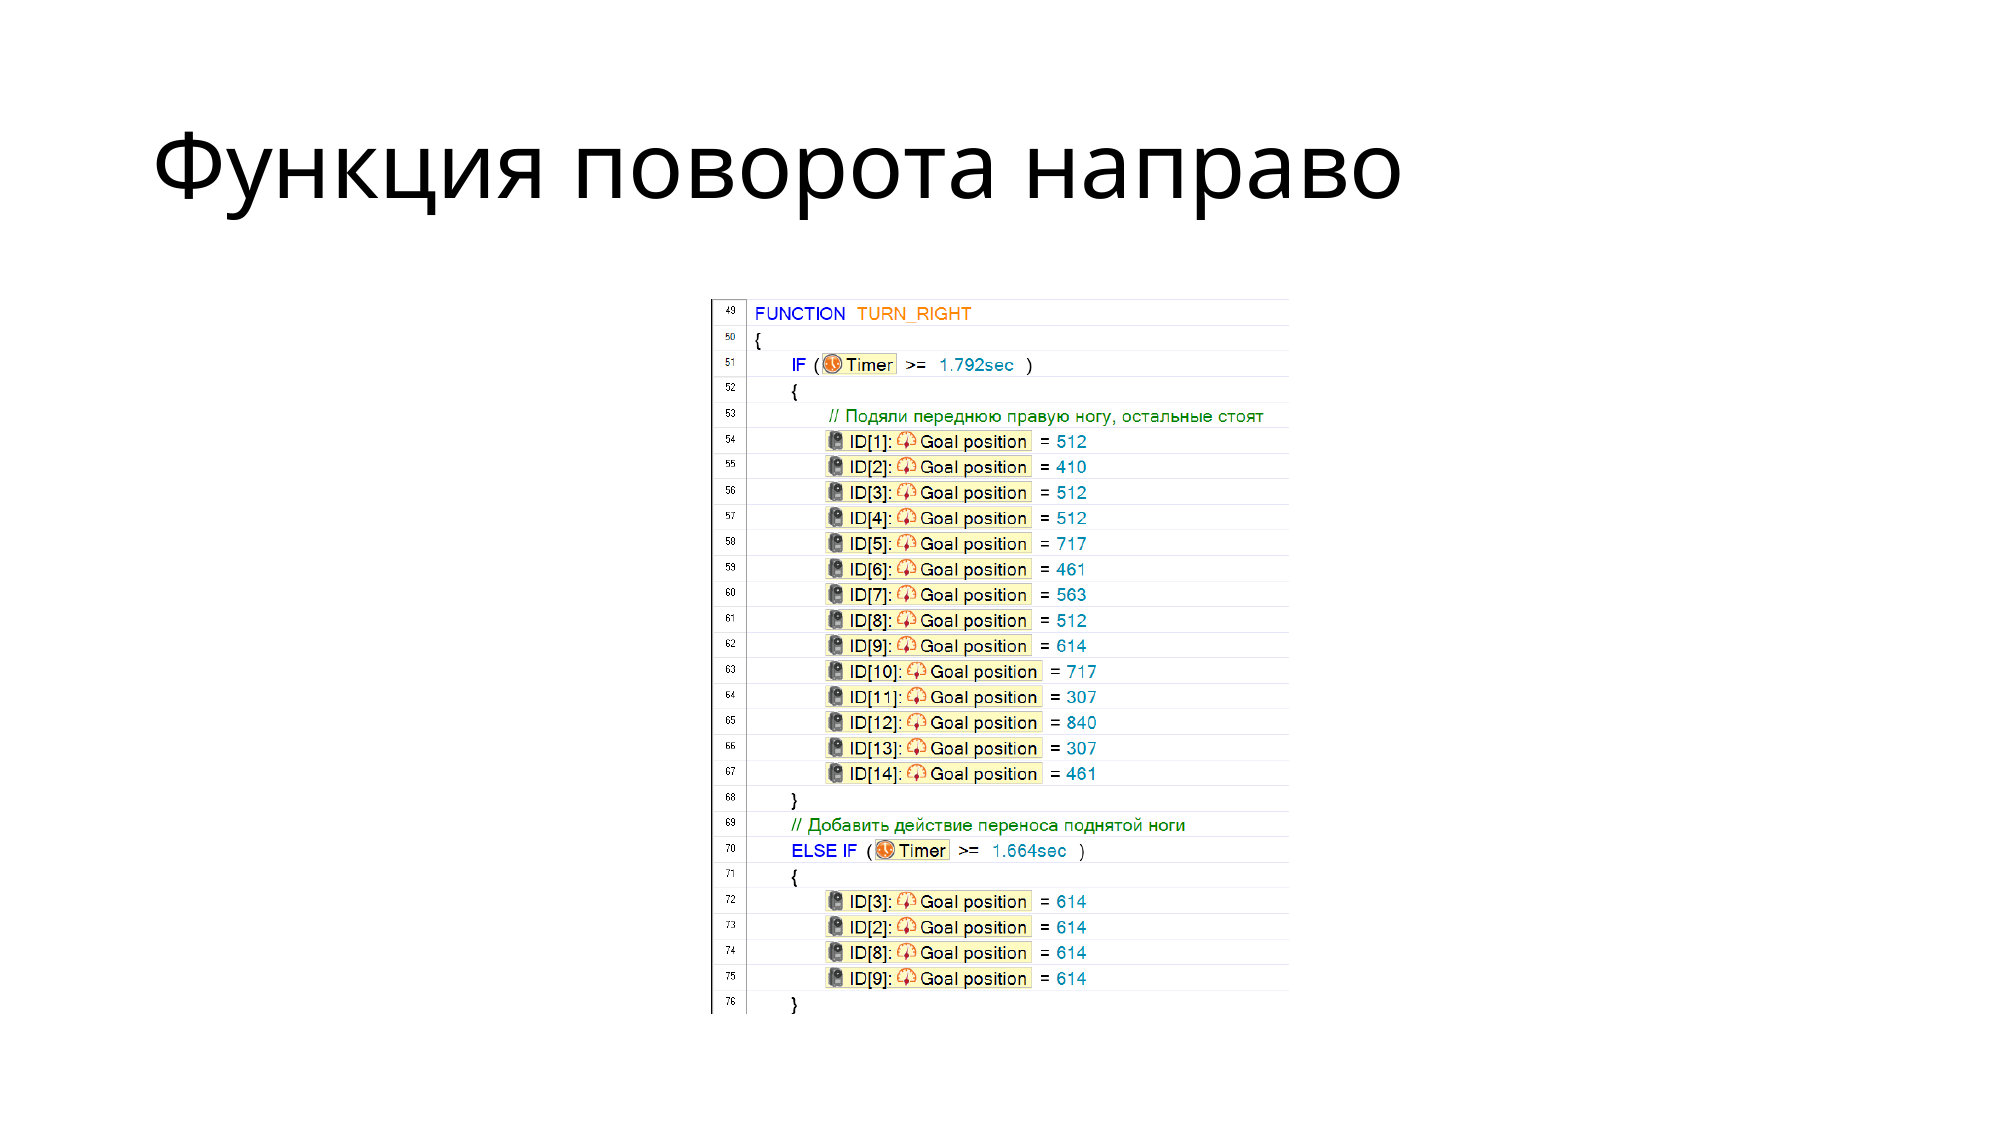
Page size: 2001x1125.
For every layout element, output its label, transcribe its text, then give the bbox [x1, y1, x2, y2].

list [711, 299, 1289, 1014]
title Функция поворота направо [137, 59, 1863, 278]
